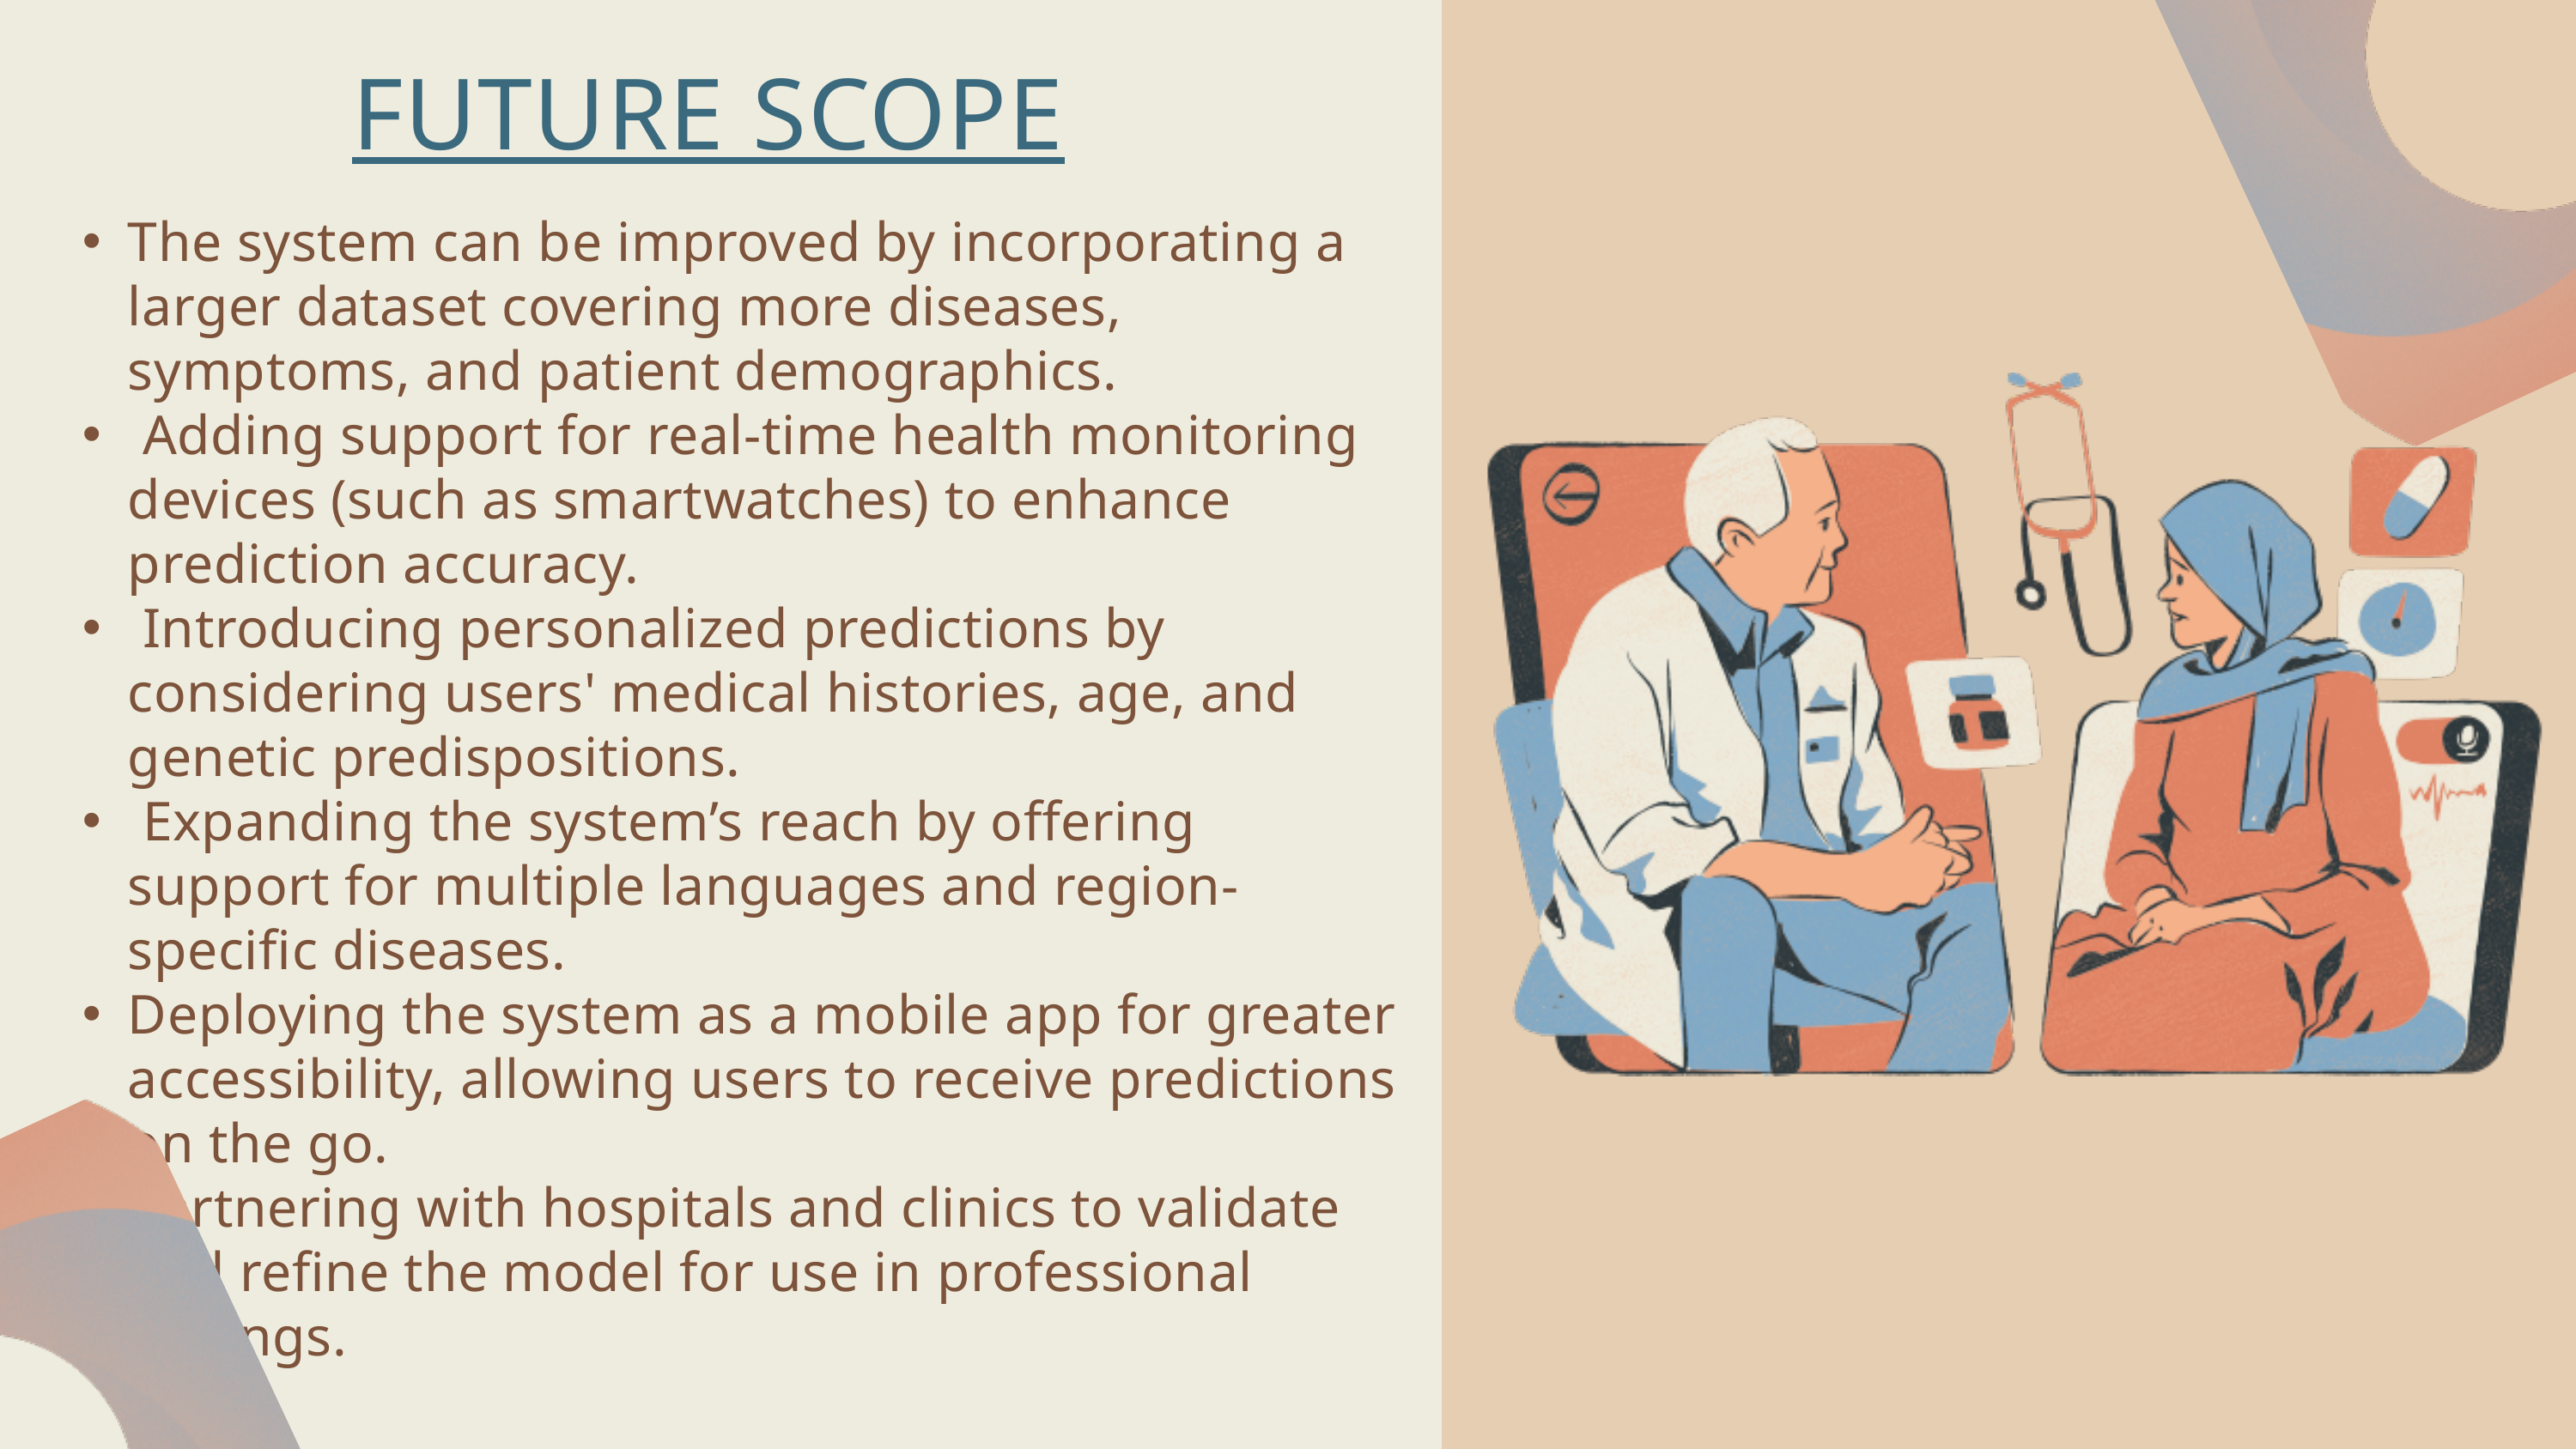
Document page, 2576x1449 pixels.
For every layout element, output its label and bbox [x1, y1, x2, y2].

text_box [2154, 0, 2576, 467]
text_box [0, 0, 1443, 1449]
text_box [1486, 373, 2544, 1076]
